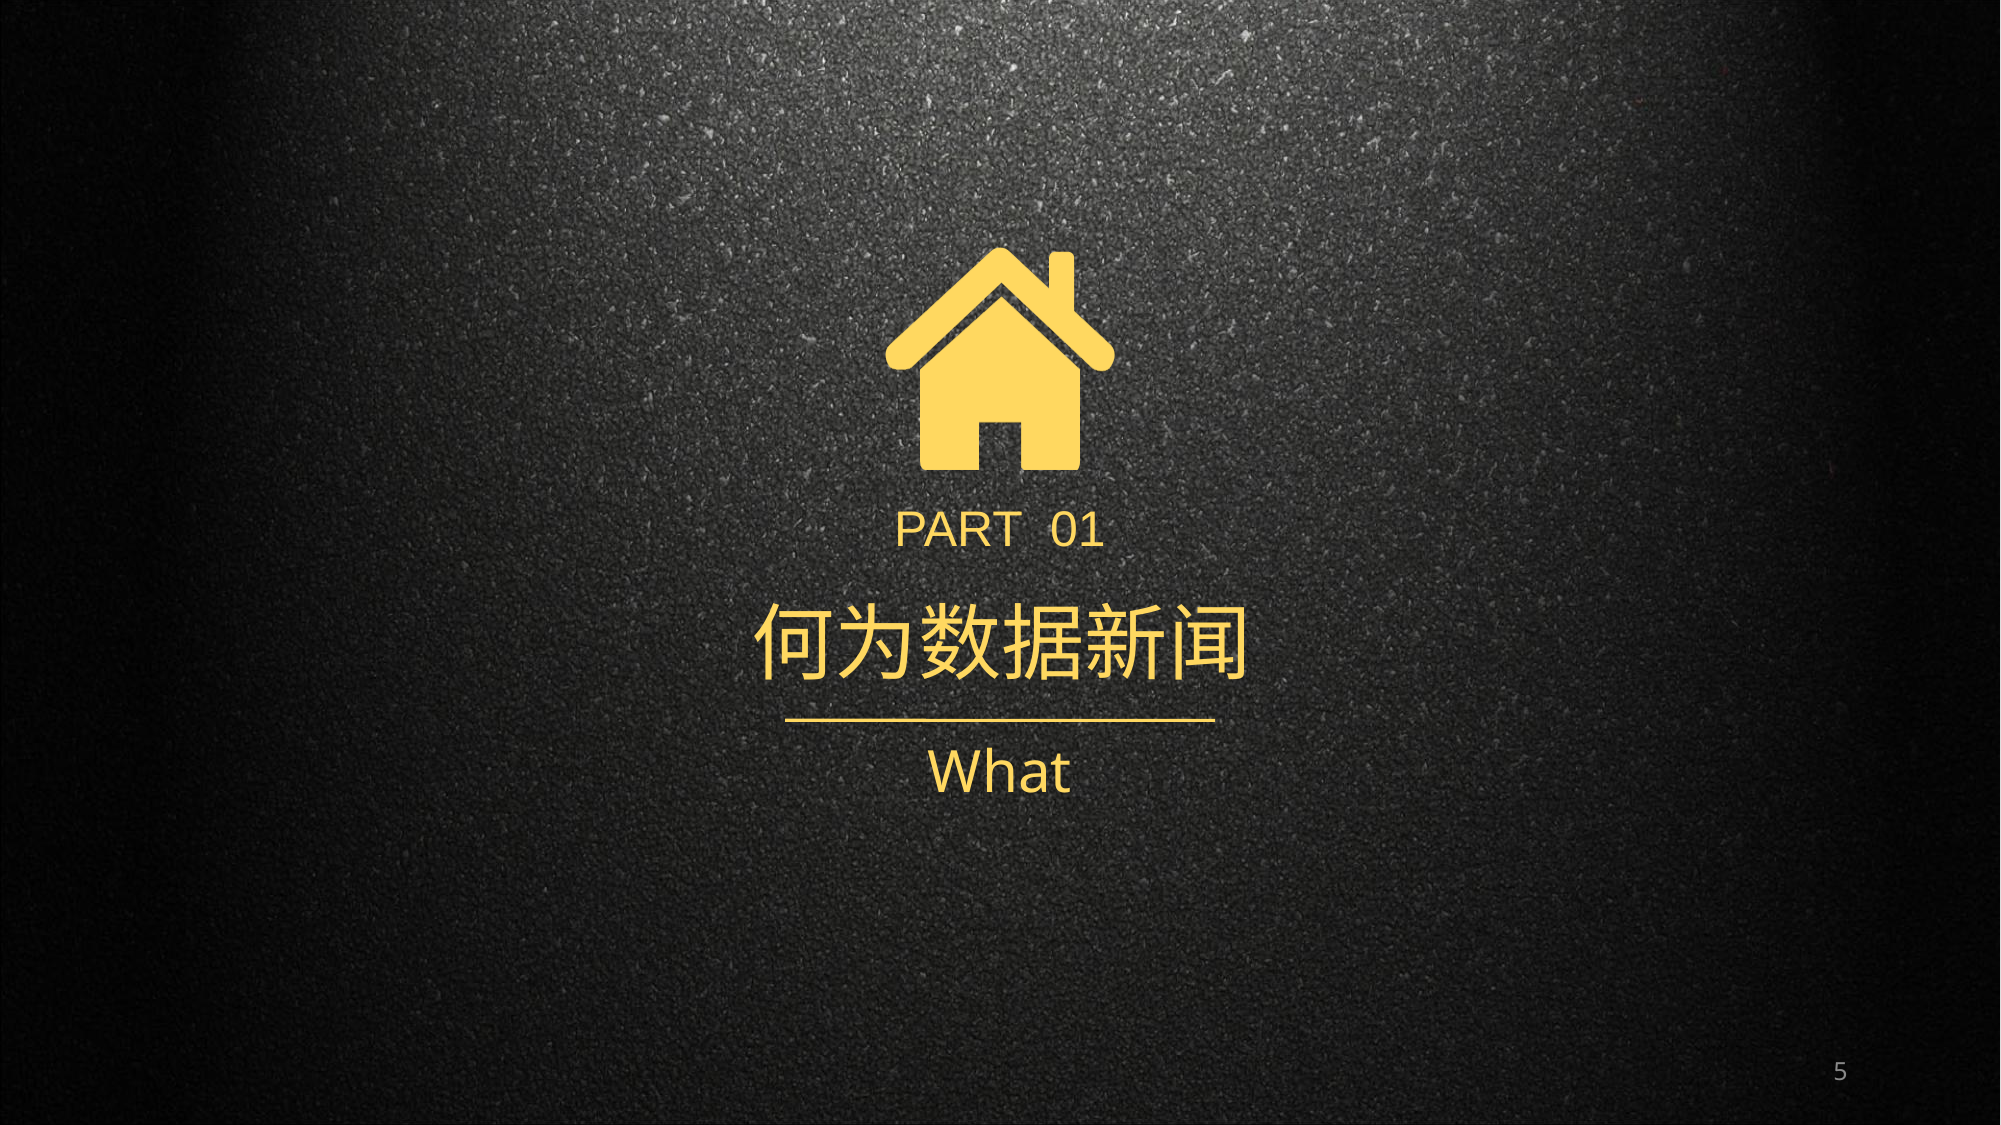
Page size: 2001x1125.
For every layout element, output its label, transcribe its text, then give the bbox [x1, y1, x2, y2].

text_box What [846, 727, 1153, 813]
picture [0, 0, 2001, 1125]
text_box PART 01 [755, 488, 1244, 564]
text_box 5 [1412, 1042, 1863, 1103]
text_box 何为数据新闻 [590, 582, 1413, 833]
